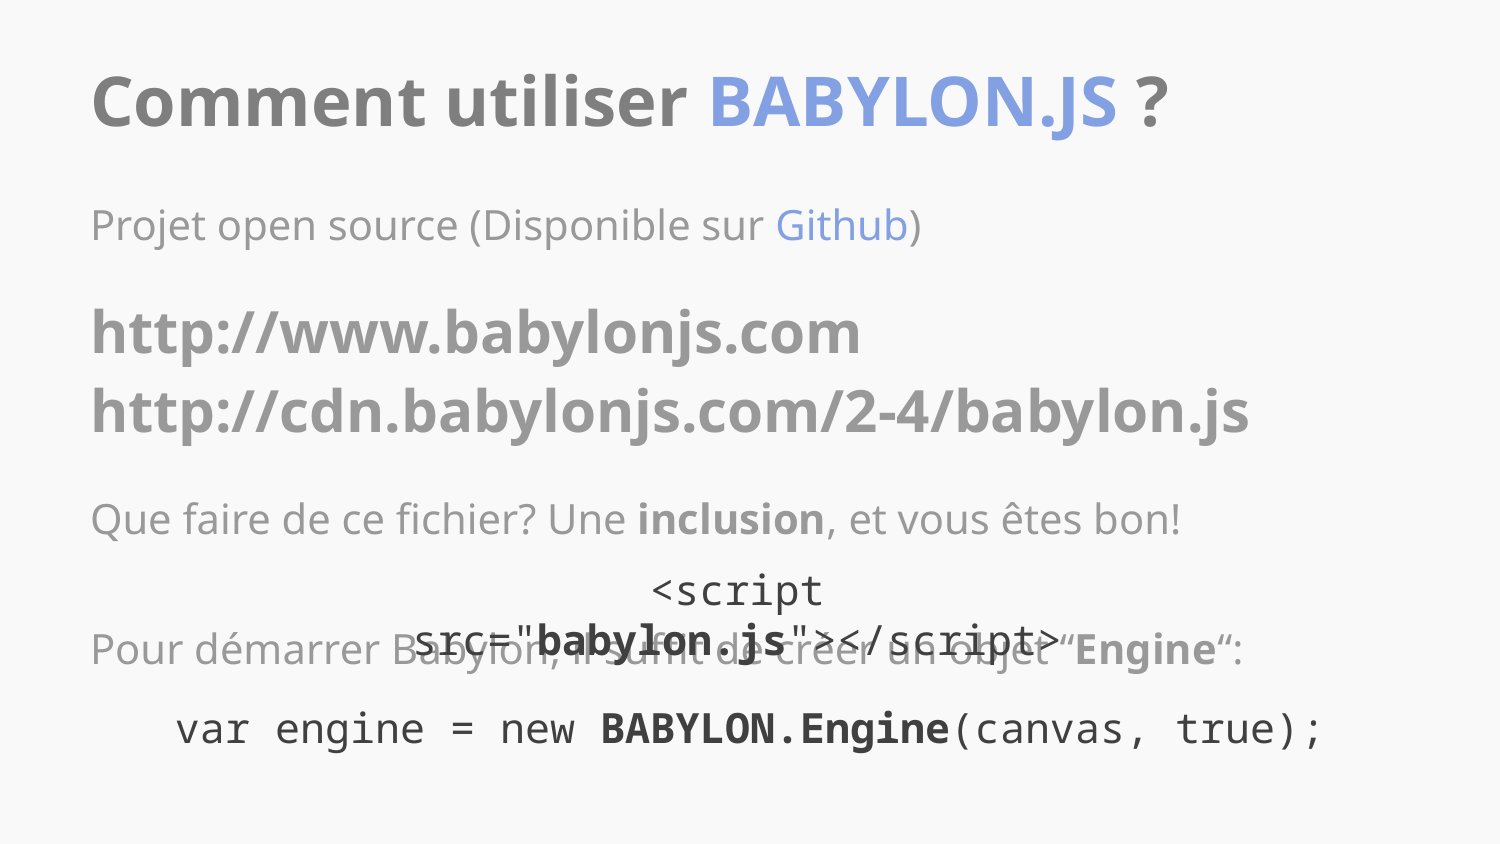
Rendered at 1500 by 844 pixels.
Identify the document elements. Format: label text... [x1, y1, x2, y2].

list Projet open source (Disponible sur Github) http://www.babylonjs.com http://cdn.babylonjs.com/2-4/babylon.js Que faire de ce fichier? Une inclusion, et vous êtes bon! Pour démarrer Babylon, il suffit de créer un objet “Engine“: [75, 196, 1425, 754]
text_box var engine = new BABYLON.Engine(canvas, true); [159, 694, 1341, 760]
text_box <script src="babylon.js"></script> [299, 556, 1175, 671]
title Comment utiliser BABYLON.JS ? [75, 33, 1425, 175]
